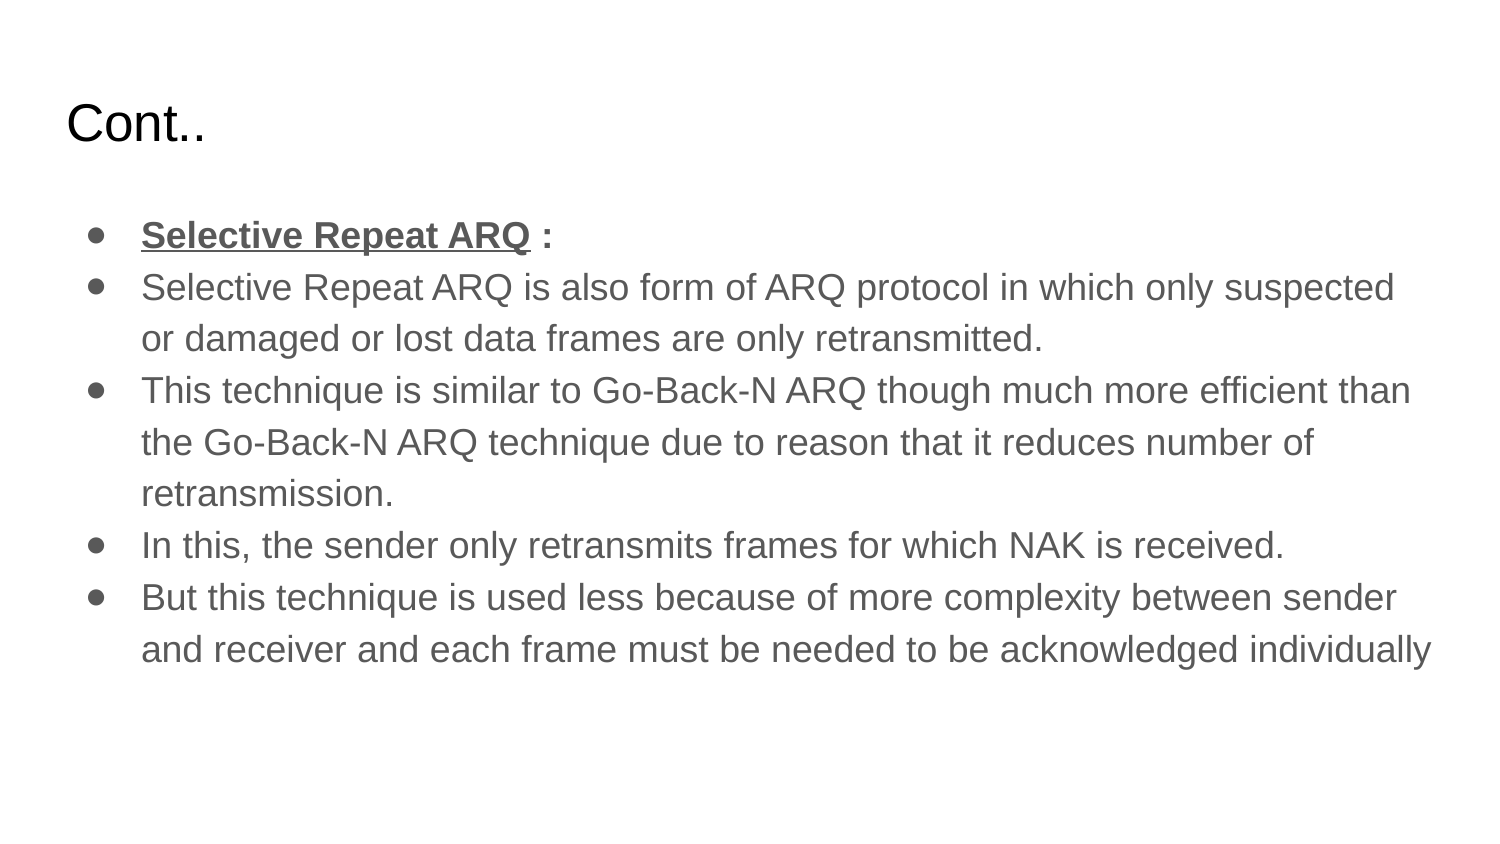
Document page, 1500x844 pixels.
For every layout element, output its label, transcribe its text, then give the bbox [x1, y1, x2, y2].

title Cont.. [51, 72, 1449, 167]
list Selective Repeat ARQ : Selective Repeat ARQ is also form of ARQ protocol in which only suspected or damaged or lost data frames are only retransmitted. This technique is similar to Go-Back-N ARQ though much more efficient than the Go-Back-N ARQ technique due to reason that it reduces number of retransmission. In this, the sender only retransmits frames for which NAK is received. But this technique is used less because of more complexity between sender and receiver and each frame must be needed to be acknowledged individually [51, 189, 1449, 817]
